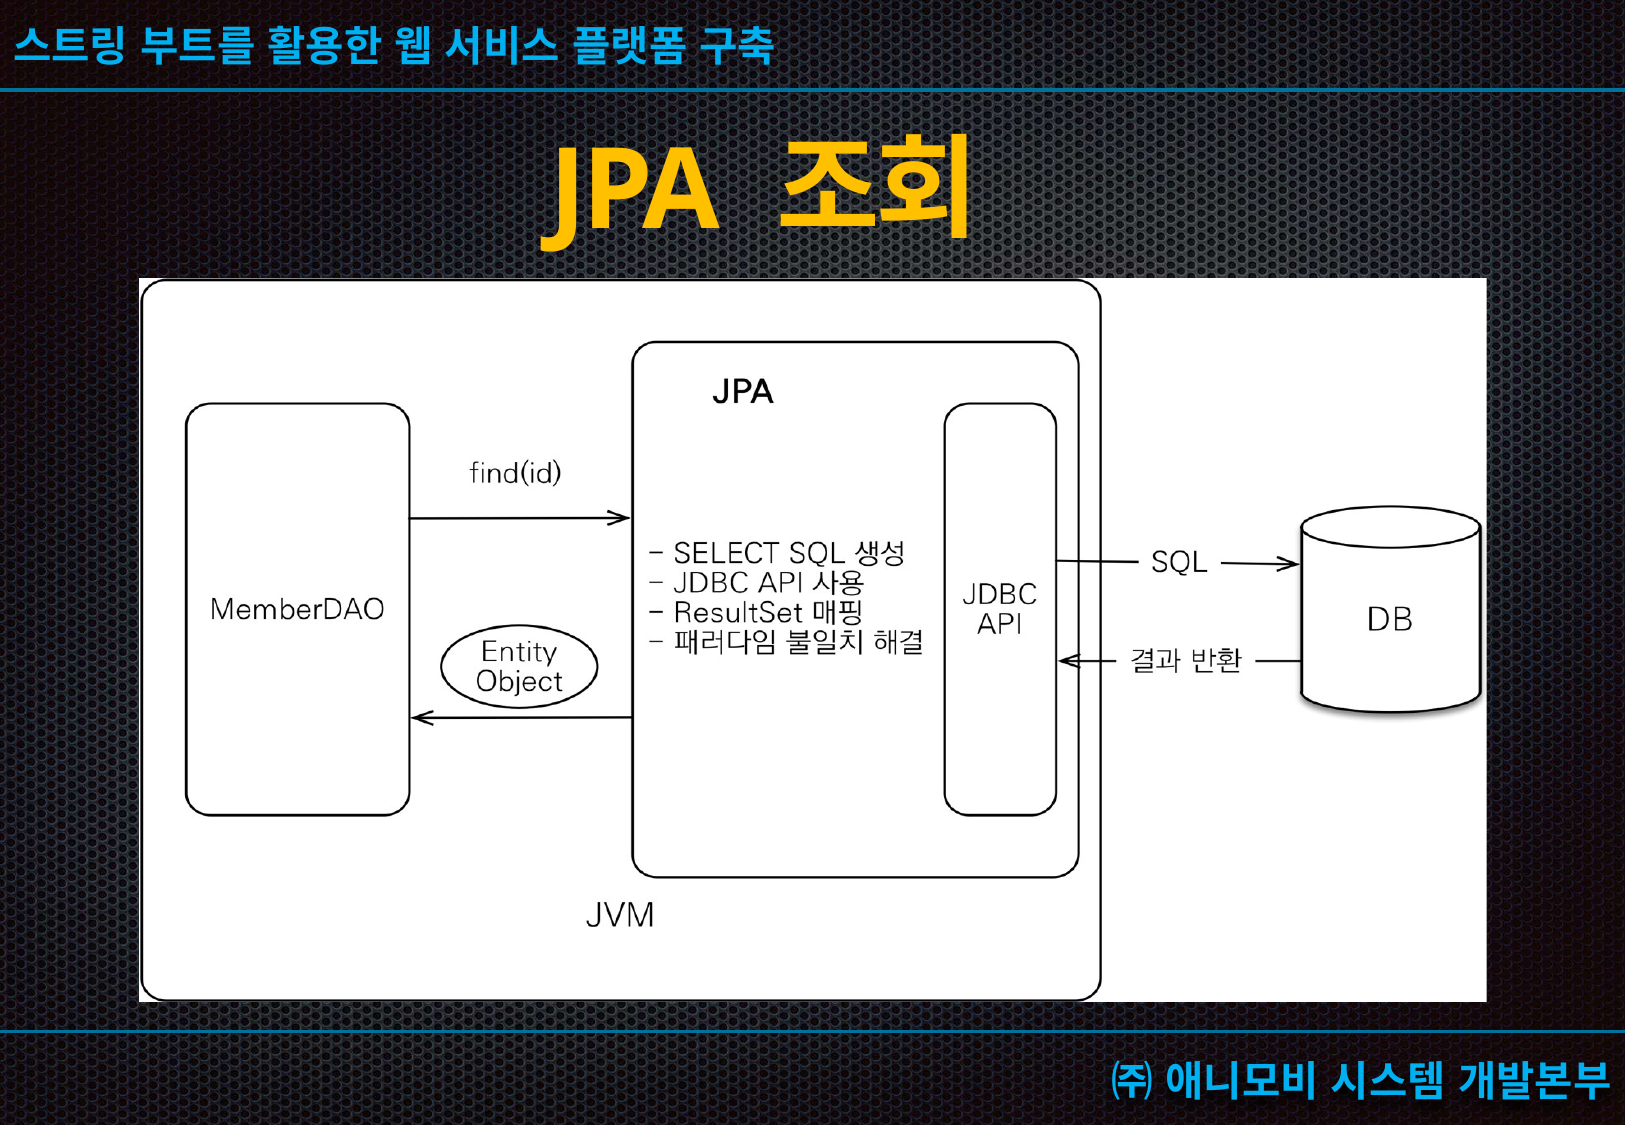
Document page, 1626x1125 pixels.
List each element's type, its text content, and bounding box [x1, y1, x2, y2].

text_box JPA 조회 [547, 113, 1079, 251]
picture [0, 0, 1625, 87]
picture [0, 1034, 1625, 1125]
picture [0, 93, 1625, 1029]
text_box [139, 278, 1487, 1002]
